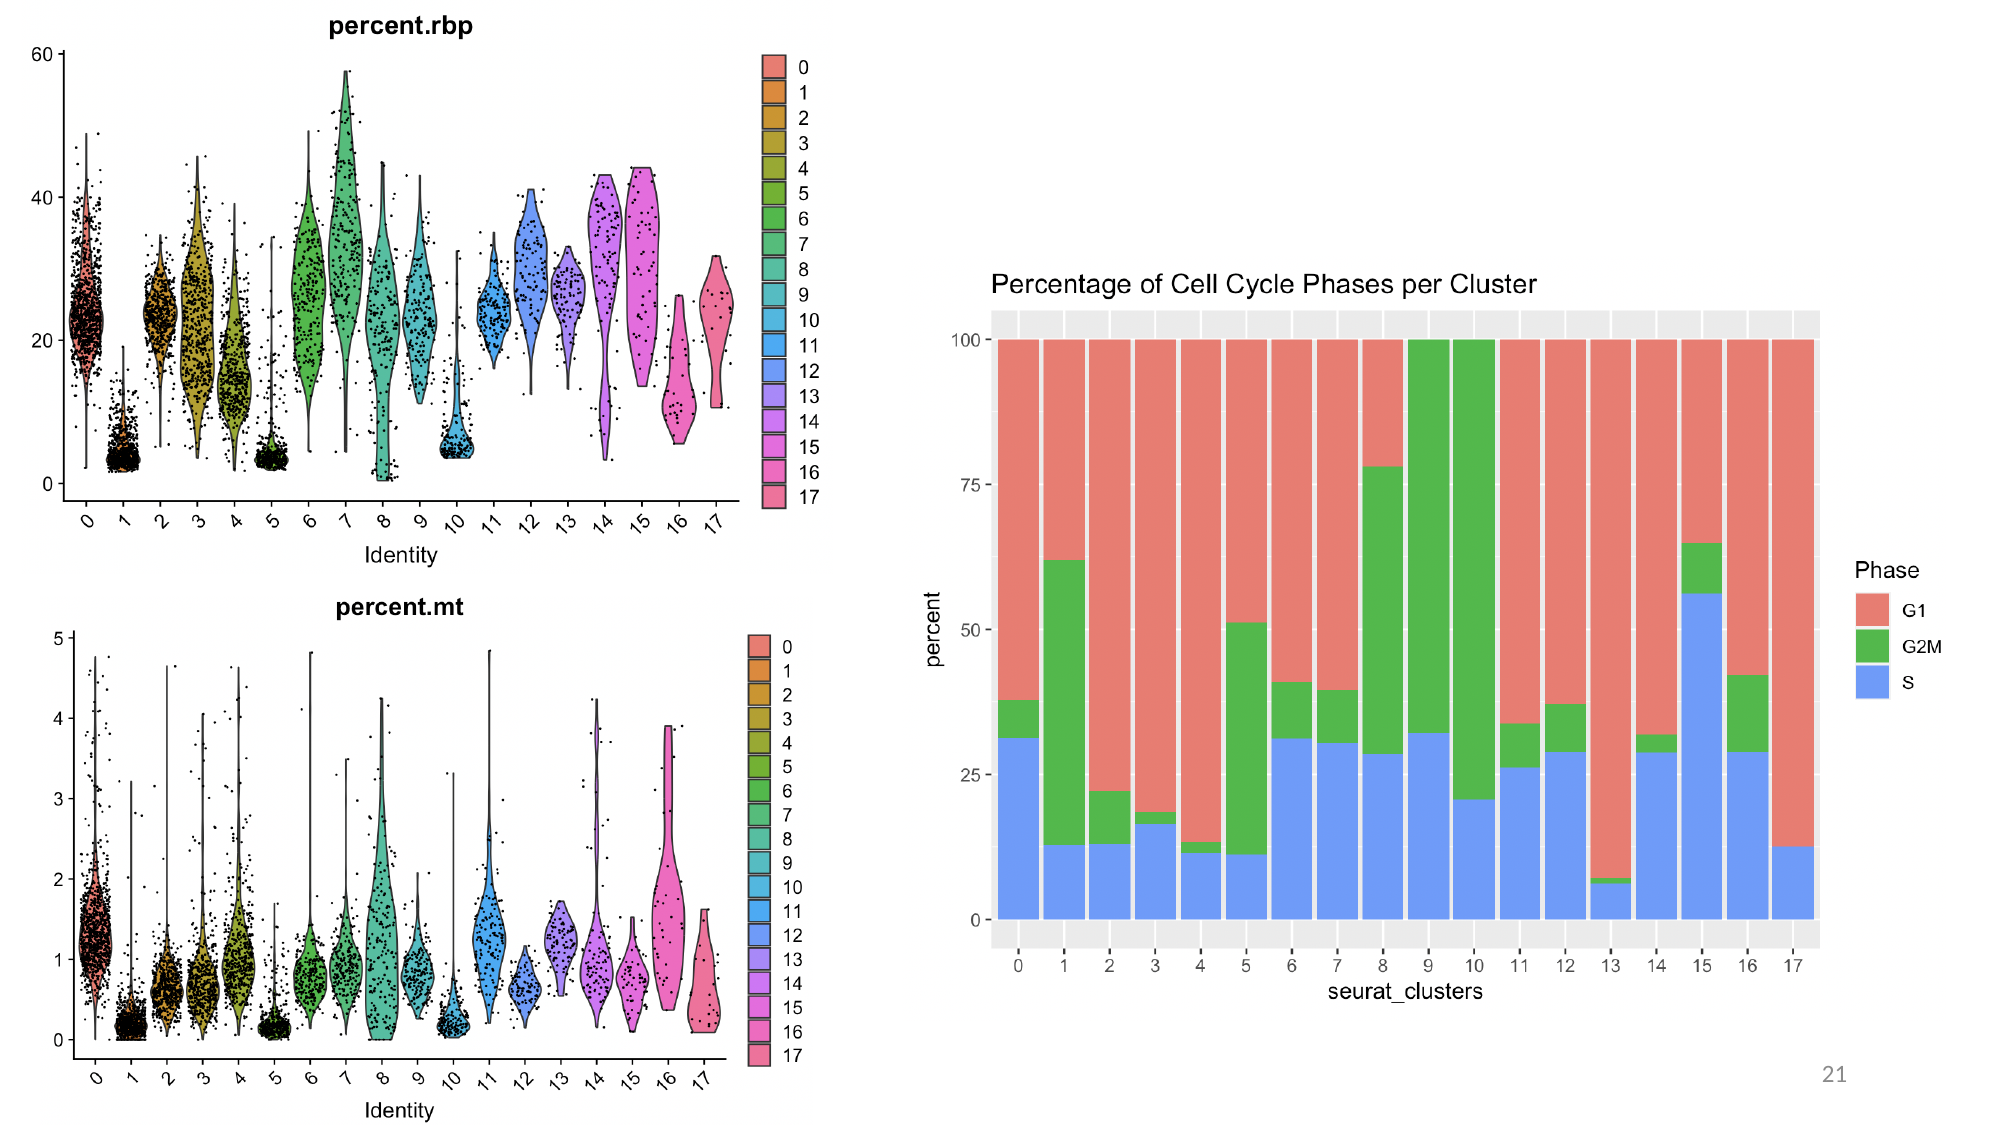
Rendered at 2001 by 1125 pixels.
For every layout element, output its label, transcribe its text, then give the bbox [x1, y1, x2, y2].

picture [40, 596, 813, 1125]
slide_number 20 [1412, 1042, 1863, 1103]
picture [21, 0, 833, 574]
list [902, 256, 1946, 1021]
